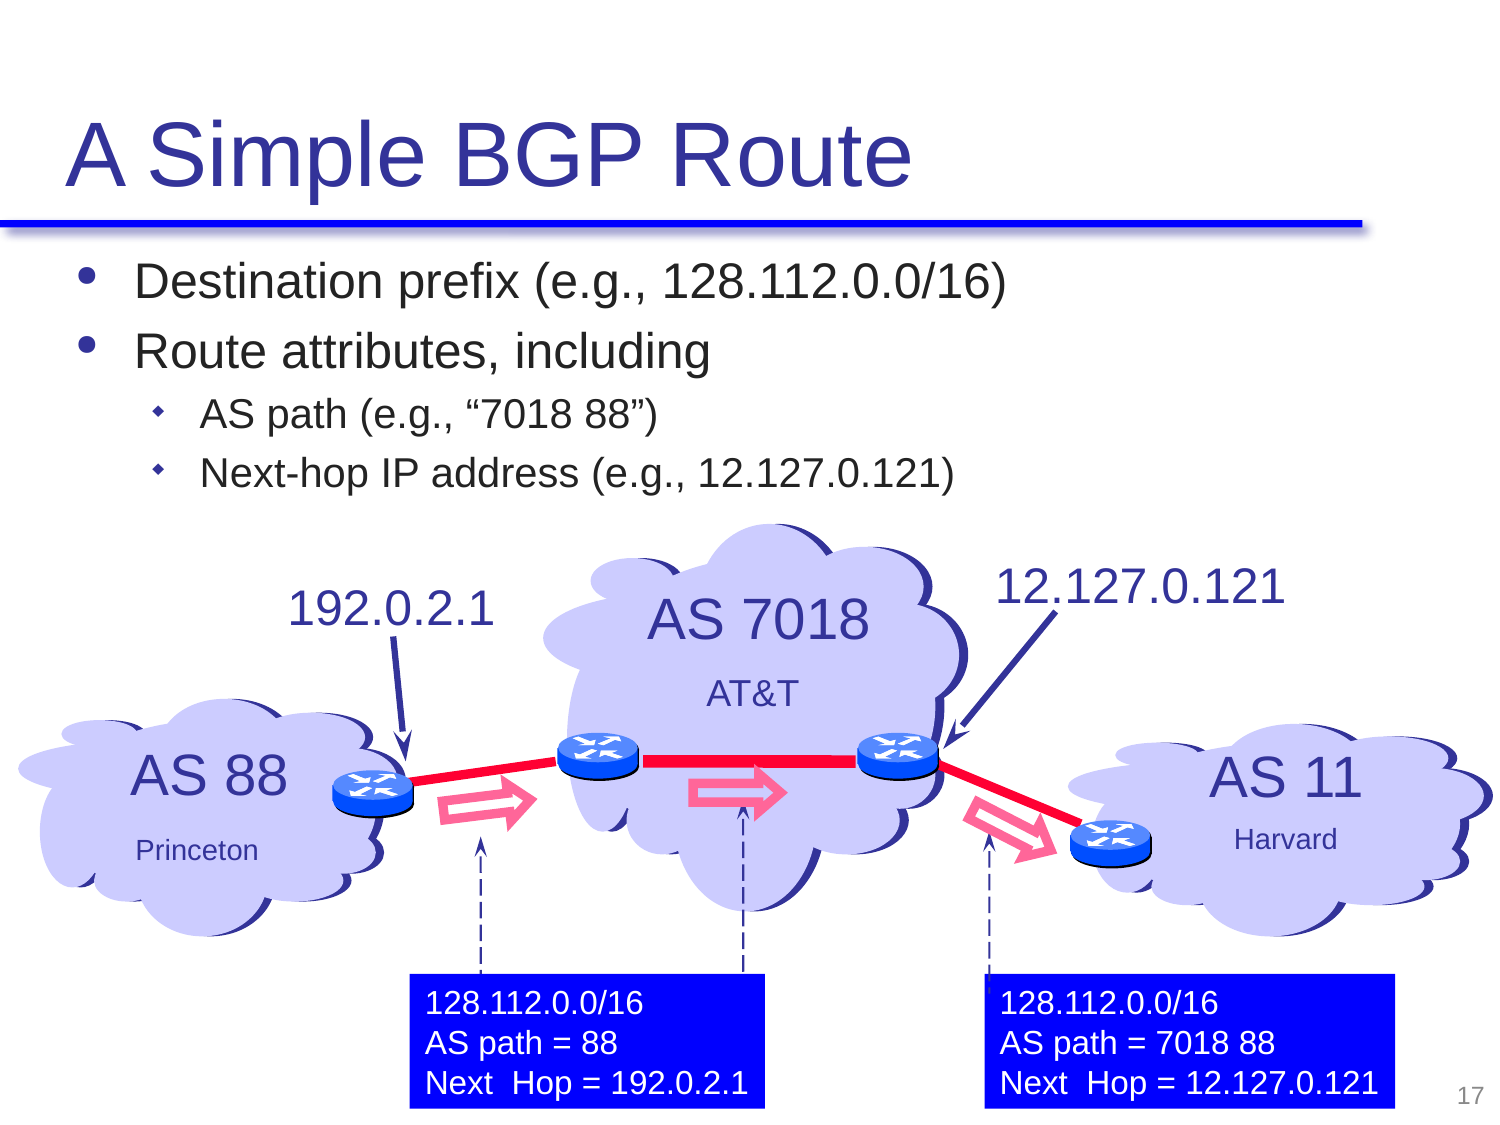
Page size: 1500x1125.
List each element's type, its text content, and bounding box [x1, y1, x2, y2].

list Destination prefix (e.g., 128.112.0.0/16) Route attributes, including AS path (e.g., “7018 88”) Next-hop IP address (e.g., 12.127.0.121) [62, 241, 1451, 636]
title A Simple BGP Route [49, 24, 1451, 213]
text_box 192.0.2.1 [272, 567, 512, 643]
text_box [398, 699, 405, 766]
picture [329, 767, 420, 825]
text_box [474, 836, 487, 858]
picture [1067, 817, 1158, 875]
slide_number 17 [1149, 1064, 1500, 1125]
text_box 128.112.0.0/16 AS path = 7018 88 Next Hop = 12.127.0.121 [984, 973, 1396, 1109]
picture [554, 730, 645, 787]
text_box 128.112.0.0/16 AS path = 88 Next Hop = 192.0.2.1 [409, 973, 765, 1109]
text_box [543, 524, 959, 911]
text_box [18, 699, 397, 936]
picture [854, 730, 945, 787]
text_box [983, 831, 996, 852]
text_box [1484, 724, 1493, 936]
text_box 12.127.0.121 [979, 546, 1302, 622]
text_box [959, 524, 968, 911]
text_box [971, 801, 1051, 857]
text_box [1068, 724, 1484, 936]
text_box [442, 783, 531, 822]
